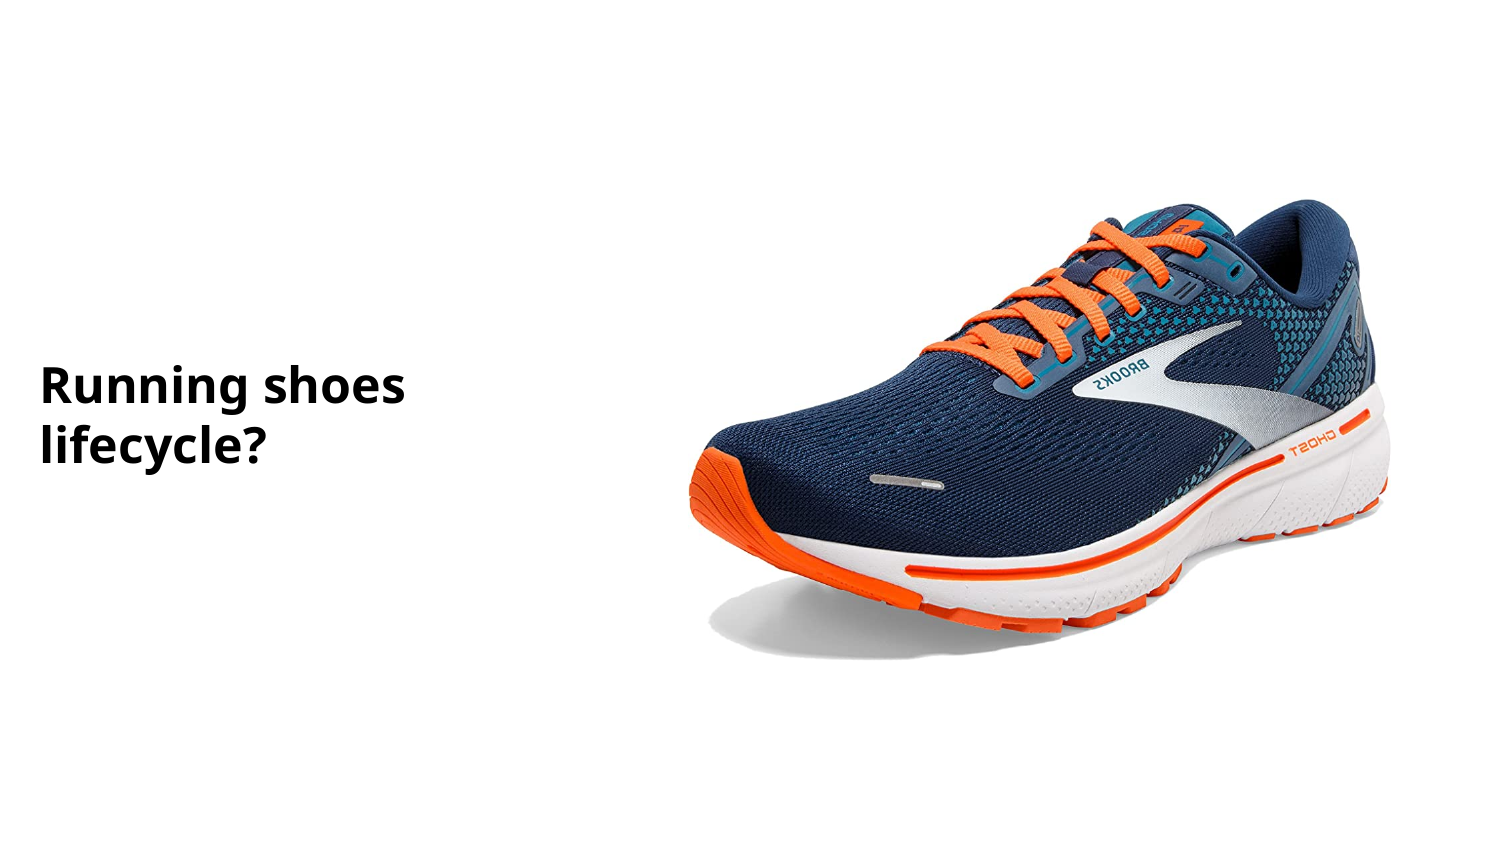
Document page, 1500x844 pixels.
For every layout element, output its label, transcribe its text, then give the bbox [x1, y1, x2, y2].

text_box Running shoes lifecycle? [24, 346, 434, 481]
picture [688, 197, 1392, 661]
